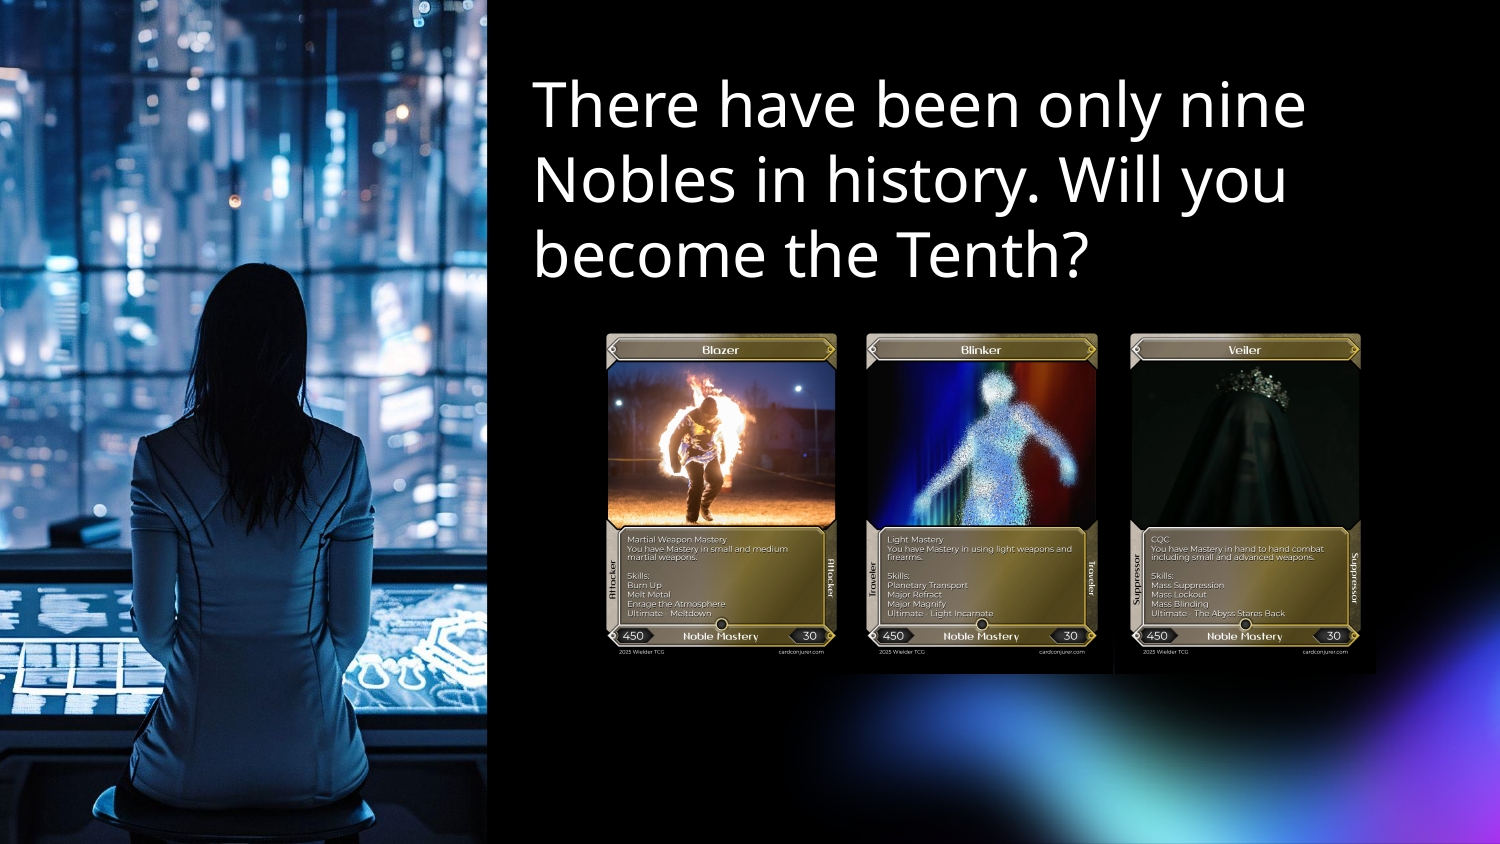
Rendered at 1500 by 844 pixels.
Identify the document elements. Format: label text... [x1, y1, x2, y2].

title There have been only nine Nobles in history. Will you become the Tenth? [517, 50, 1489, 288]
picture [0, 0, 1500, 844]
